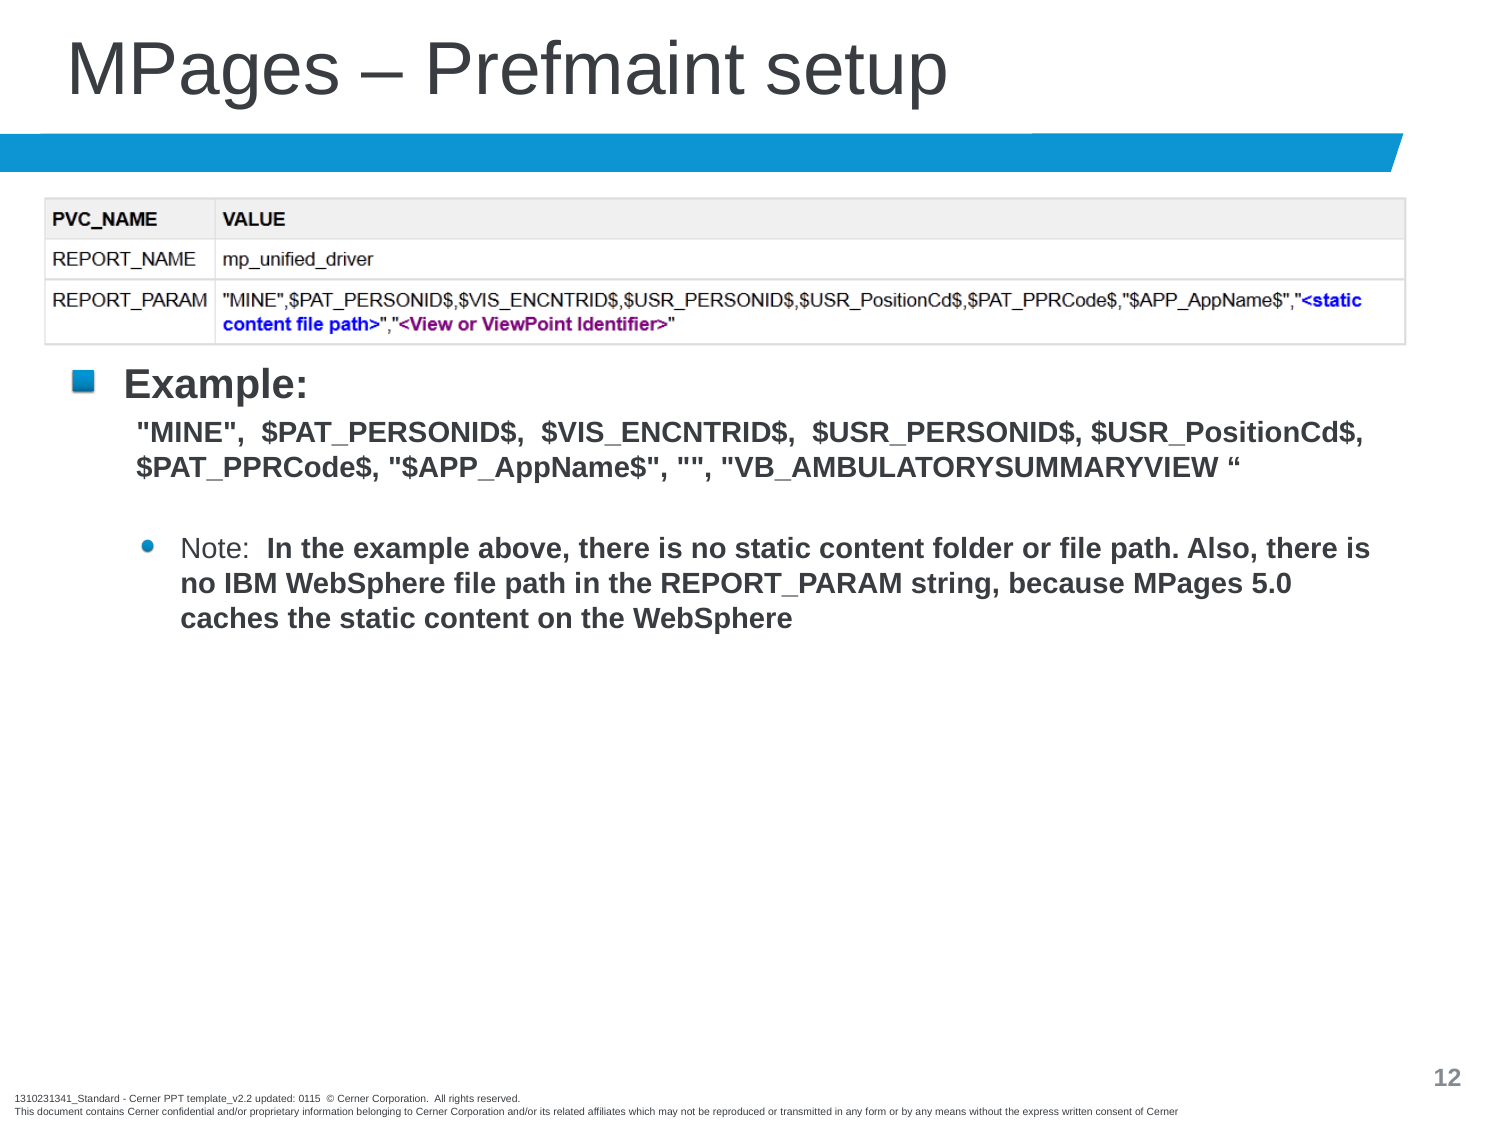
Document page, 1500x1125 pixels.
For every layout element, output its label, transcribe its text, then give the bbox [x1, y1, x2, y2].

title MPages – Prefmaint setup [51, 0, 1403, 142]
text_box Example: "MINE", $PAT_PERSONID$, $VIS_ENCNTRID$, $USR_PERSONID$, $USR_PositionCd$, $PAT_PPRCode$, "$APP_AppName$", "", "VB_AMBULATORYSUMMARYVIEW “ Note: In the example above, there is no static content folder or file path. Also, there is no IBM WebSphere file path in the REPORT_PARAM string, because MPages 5.0 caches the static content on the WebSphere server. [52, 350, 1400, 802]
picture [67, 367, 99, 397]
picture [41, 194, 1411, 350]
picture [136, 536, 159, 558]
